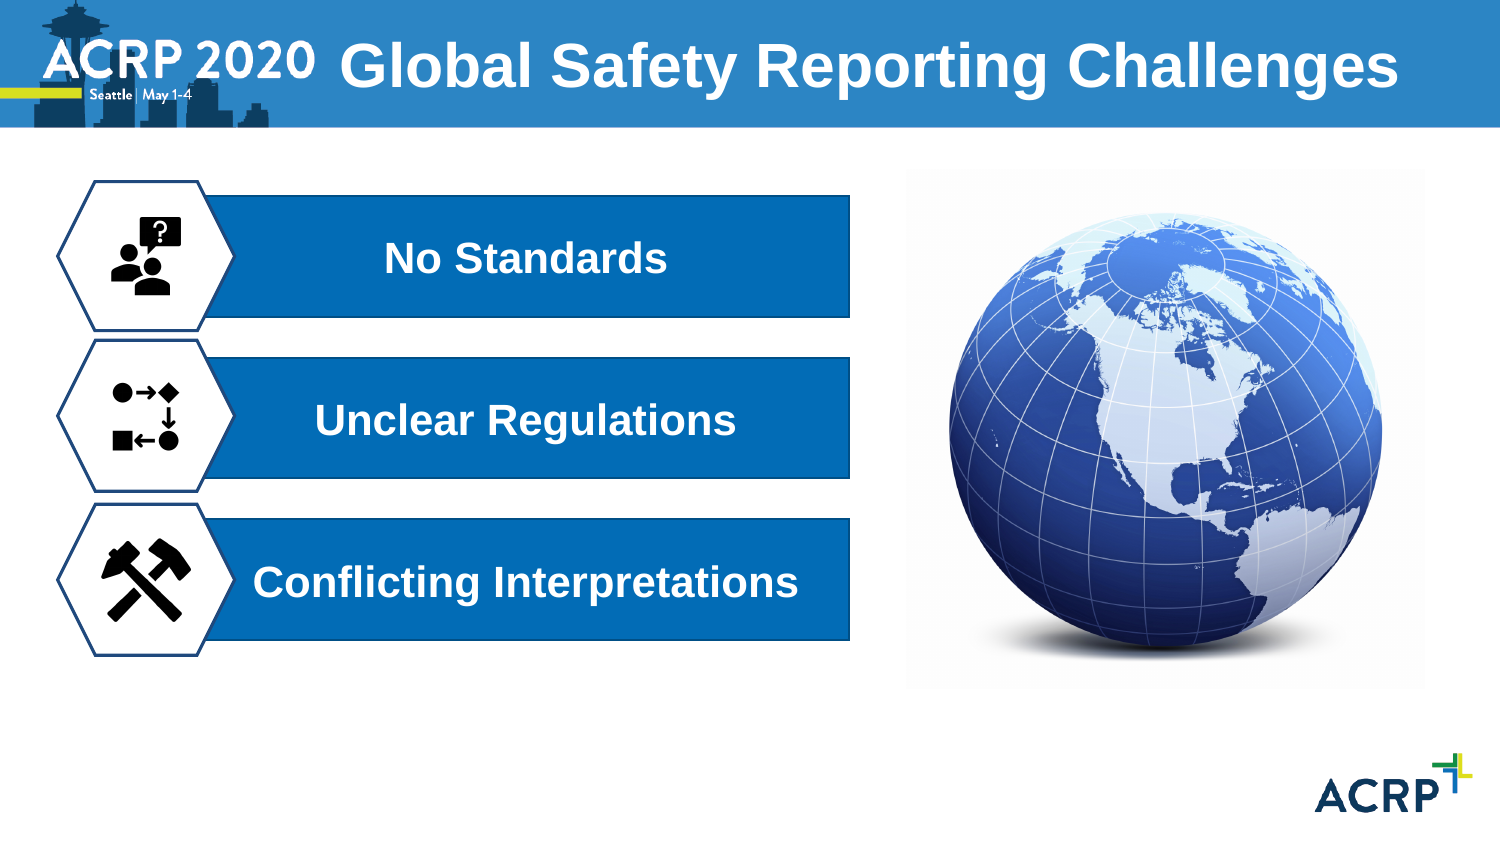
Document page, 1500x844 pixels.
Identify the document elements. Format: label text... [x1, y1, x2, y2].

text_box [57, 504, 235, 656]
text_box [57, 340, 235, 492]
text_box Global Safety Reporting Challenges [324, 17, 1500, 107]
text_box Unclear Regulations [235, 357, 850, 479]
text_box No Standards [235, 195, 850, 317]
text_box Conflicting Interpretations [235, 519, 850, 641]
picture [0, 0, 1500, 844]
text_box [57, 181, 235, 331]
